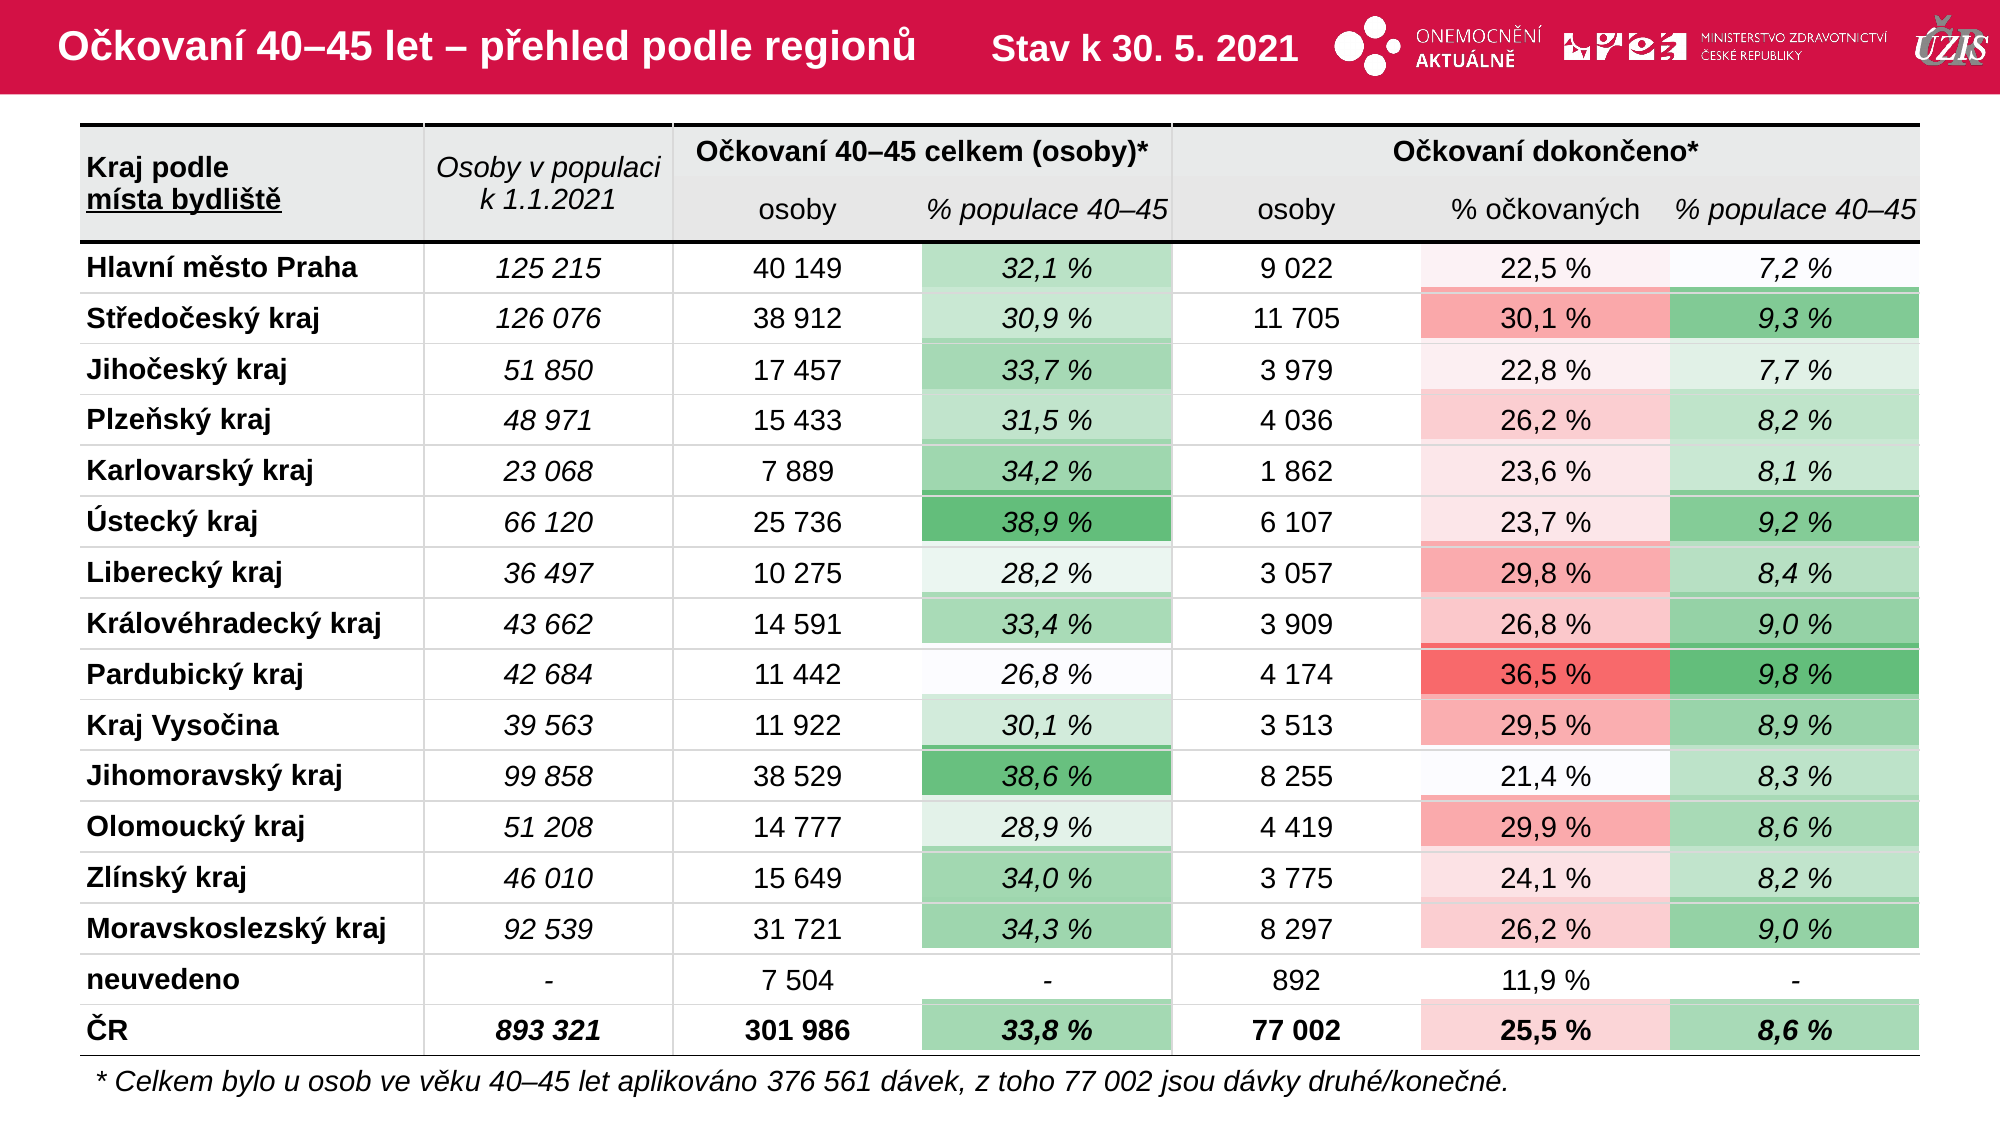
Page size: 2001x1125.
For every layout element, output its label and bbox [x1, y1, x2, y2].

table_cell [425, 497, 672, 546]
table_cell [80, 700, 423, 749]
table_cell [674, 599, 1171, 648]
table_cell [425, 294, 672, 343]
table_cell [80, 395, 423, 444]
table_cell [674, 751, 1171, 800]
table_cell [1173, 955, 1920, 1004]
table_cell [1173, 294, 1920, 343]
table_cell [80, 294, 423, 343]
table_cell [80, 244, 423, 292]
table_cell [80, 802, 423, 851]
table_cell [674, 548, 1171, 597]
table_header [1173, 127, 1920, 176]
table_cell [80, 344, 423, 394]
table_header [674, 127, 1171, 176]
table_cell [425, 802, 672, 851]
table_cell [425, 751, 672, 800]
table_cell [1173, 548, 1920, 597]
picture [1563, 31, 1888, 60]
table_cell [674, 344, 1171, 394]
table_cell [674, 446, 1171, 495]
table_cell [425, 344, 672, 394]
table_cell [425, 395, 672, 444]
table_cell [80, 446, 423, 495]
table_cell [674, 700, 1171, 749]
table_cell [425, 700, 672, 749]
table_cell [674, 497, 1171, 546]
table_cell [425, 599, 672, 648]
table_cell [80, 599, 423, 648]
table_cell [1173, 176, 1920, 240]
table_cell [425, 853, 672, 902]
table_cell [674, 650, 1171, 699]
table_cell [674, 176, 1171, 240]
table_cell [425, 955, 672, 1004]
table_cell [1173, 853, 1920, 902]
table_cell [674, 904, 1171, 953]
table_cell [1173, 650, 1920, 699]
table_cell [80, 853, 423, 902]
table_header [80, 127, 423, 240]
table_cell [425, 904, 672, 953]
table_cell [425, 548, 672, 597]
table_cell [674, 294, 1171, 343]
table_cell [1173, 344, 1920, 394]
table_cell [425, 650, 672, 699]
table_cell [674, 802, 1171, 851]
table_cell [1173, 497, 1920, 546]
table_cell [1173, 244, 1920, 292]
table_cell [1173, 802, 1920, 851]
table_cell [80, 904, 423, 953]
table_cell [80, 650, 423, 699]
table_cell [80, 955, 423, 1004]
title [42, 0, 1262, 95]
text_box [976, 16, 1421, 77]
table_cell [674, 853, 1171, 902]
picture [1421, 16, 1542, 76]
table_cell [80, 1005, 423, 1055]
table_cell [1173, 395, 1920, 444]
table_cell [80, 548, 423, 597]
table_cell [425, 446, 672, 495]
table_cell [674, 1005, 1171, 1055]
table_cell [80, 751, 423, 800]
table_cell [674, 955, 1171, 1004]
table_cell [425, 1005, 672, 1055]
table_cell [674, 395, 1171, 444]
table_cell [1173, 751, 1920, 800]
table_cell [80, 497, 423, 546]
table_cell [1173, 599, 1920, 648]
table_cell [1173, 700, 1920, 749]
text_box [80, 1055, 1871, 1105]
table_cell [1173, 446, 1920, 495]
table_cell [1173, 1005, 1920, 1055]
table_cell [674, 244, 1171, 292]
table_cell [425, 244, 672, 292]
table_header [425, 127, 672, 240]
picture [1915, 15, 1989, 66]
table_cell [1173, 904, 1920, 953]
